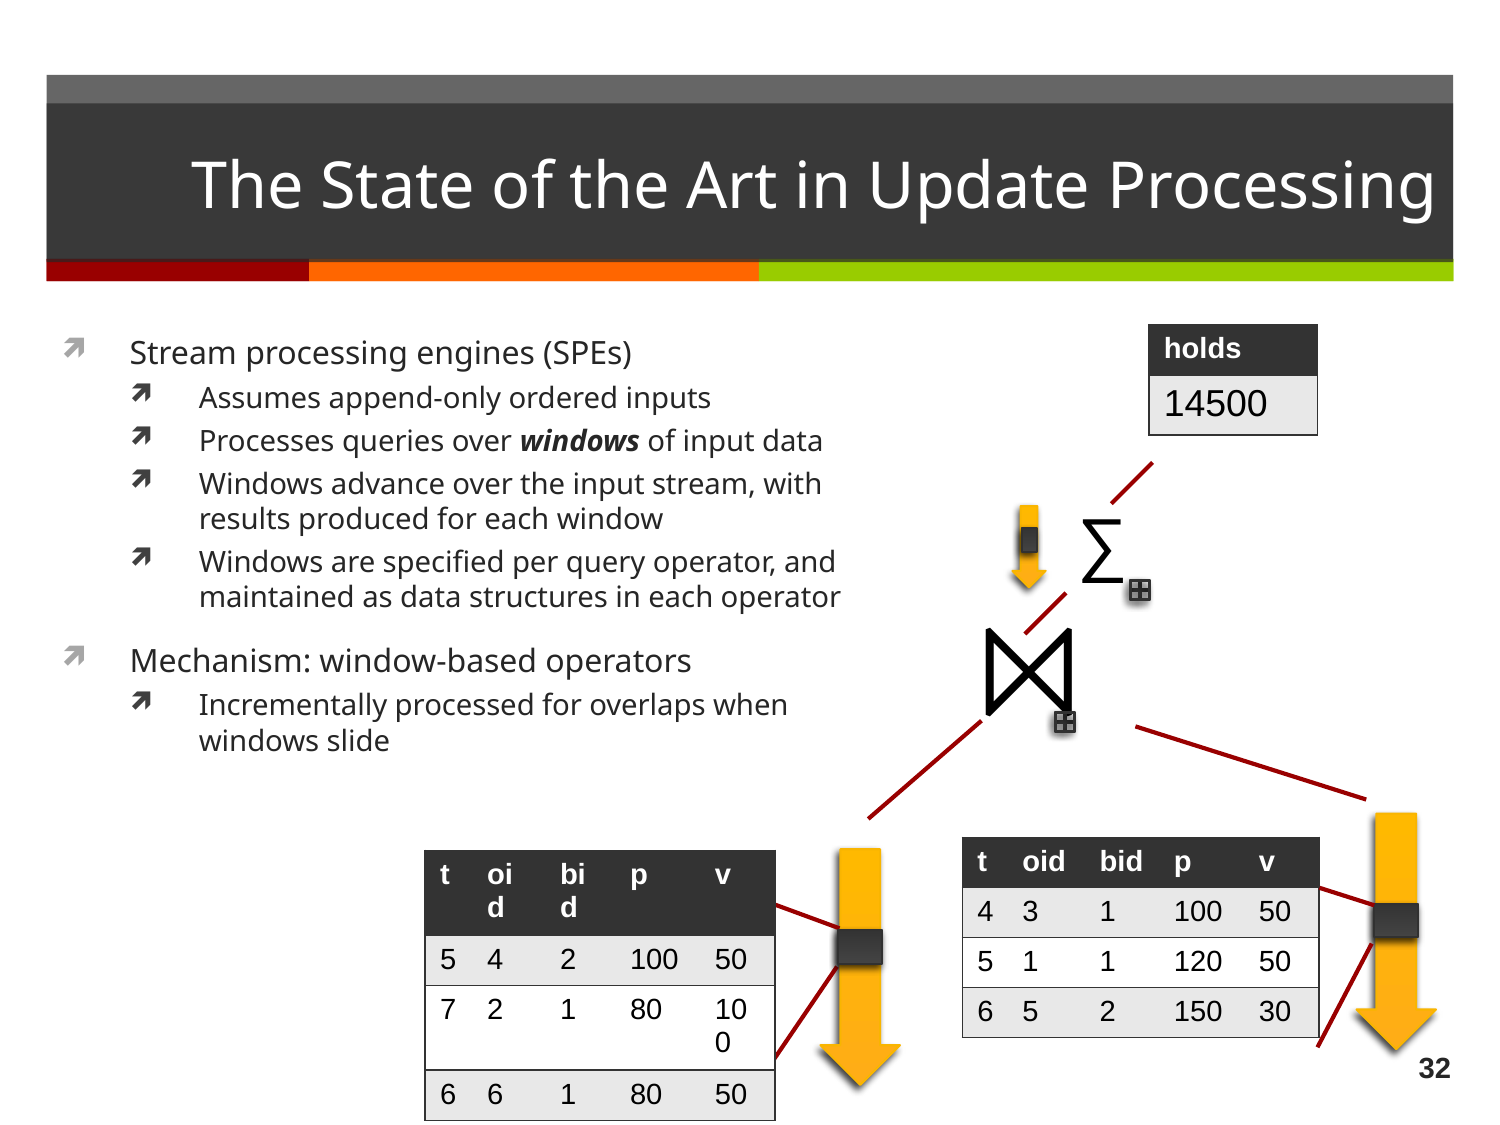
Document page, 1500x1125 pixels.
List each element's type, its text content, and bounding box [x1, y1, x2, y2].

text_box [1375, 812, 1418, 902]
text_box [1024, 592, 1067, 635]
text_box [1292, 967, 1397, 1024]
table_cell 6 [963, 988, 1007, 1037]
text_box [757, 981, 853, 1046]
table_header p [615, 851, 700, 934]
table_cell 7 [426, 986, 472, 1069]
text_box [1129, 579, 1151, 601]
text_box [1134, 725, 1367, 801]
table_header v [700, 851, 774, 934]
table_cell 5 [963, 938, 1007, 987]
table_cell 30 [1244, 988, 1318, 1037]
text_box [774, 904, 841, 929]
table_header t [426, 851, 472, 934]
text_box ⨝ [965, 589, 1093, 740]
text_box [1011, 505, 1047, 588]
table_cell 120 [1159, 938, 1244, 987]
table_header p [1159, 838, 1244, 887]
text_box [867, 720, 982, 820]
table_cell 6 [472, 1071, 545, 1120]
table_header t [963, 838, 1007, 887]
table_cell 2 [1084, 988, 1159, 1037]
table_cell 80 [615, 986, 700, 1069]
text_box [839, 848, 882, 928]
table_cell 1 [1084, 938, 1159, 987]
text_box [1110, 461, 1153, 505]
table_cell 1 [545, 1071, 615, 1120]
table_cell 50 [700, 936, 774, 985]
table_header oid [472, 851, 545, 934]
table_cell 1 [1084, 888, 1159, 937]
table_cell 5 [426, 936, 472, 985]
table_header v [1244, 838, 1318, 887]
table_cell 150 [1159, 988, 1244, 1037]
table_header holds [1150, 326, 1317, 374]
table_cell 50 [700, 1071, 774, 1120]
table_cell 14500 [1150, 376, 1317, 434]
table_cell 1 [545, 986, 615, 1069]
text_box [1375, 948, 1437, 1050]
text_box [837, 929, 883, 965]
table_cell 5 [1007, 988, 1084, 1037]
table_cell 3 [1007, 888, 1084, 937]
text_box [1054, 711, 1076, 733]
table_cell 2 [472, 986, 545, 1069]
table_cell 50 [1244, 888, 1318, 937]
table_header oid [1007, 838, 1084, 887]
title The State of the Art in Update Processing [46, 103, 1454, 263]
list Stream processing engines (SPEs) Assumes append-only ordered inputs Processes queries over windows of input data Windows advance over the input stream, with results produced for each window Windows are specified per query operator, and maintained as data structures in each operator Mechanism: window-based operators Incrementally processed for overlaps when windows slide [46, 324, 869, 813]
table_cell 80 [615, 1071, 700, 1120]
table_cell 2 [545, 936, 615, 985]
table_cell 100 [1159, 888, 1244, 937]
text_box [1318, 887, 1375, 906]
table_cell 100 [615, 936, 700, 985]
table_cell 50 [1244, 938, 1318, 987]
table_header bid [1084, 838, 1159, 887]
text_box [1373, 903, 1419, 938]
table_cell 1 [1007, 938, 1084, 987]
table_header bid [545, 851, 615, 934]
table_cell 4 [472, 936, 545, 985]
table_cell 100 [700, 986, 774, 1069]
text_box ∑ [1062, 490, 1144, 590]
table_cell 4 [963, 888, 1007, 937]
table_cell 6 [426, 1071, 472, 1120]
text_box [829, 974, 901, 1086]
